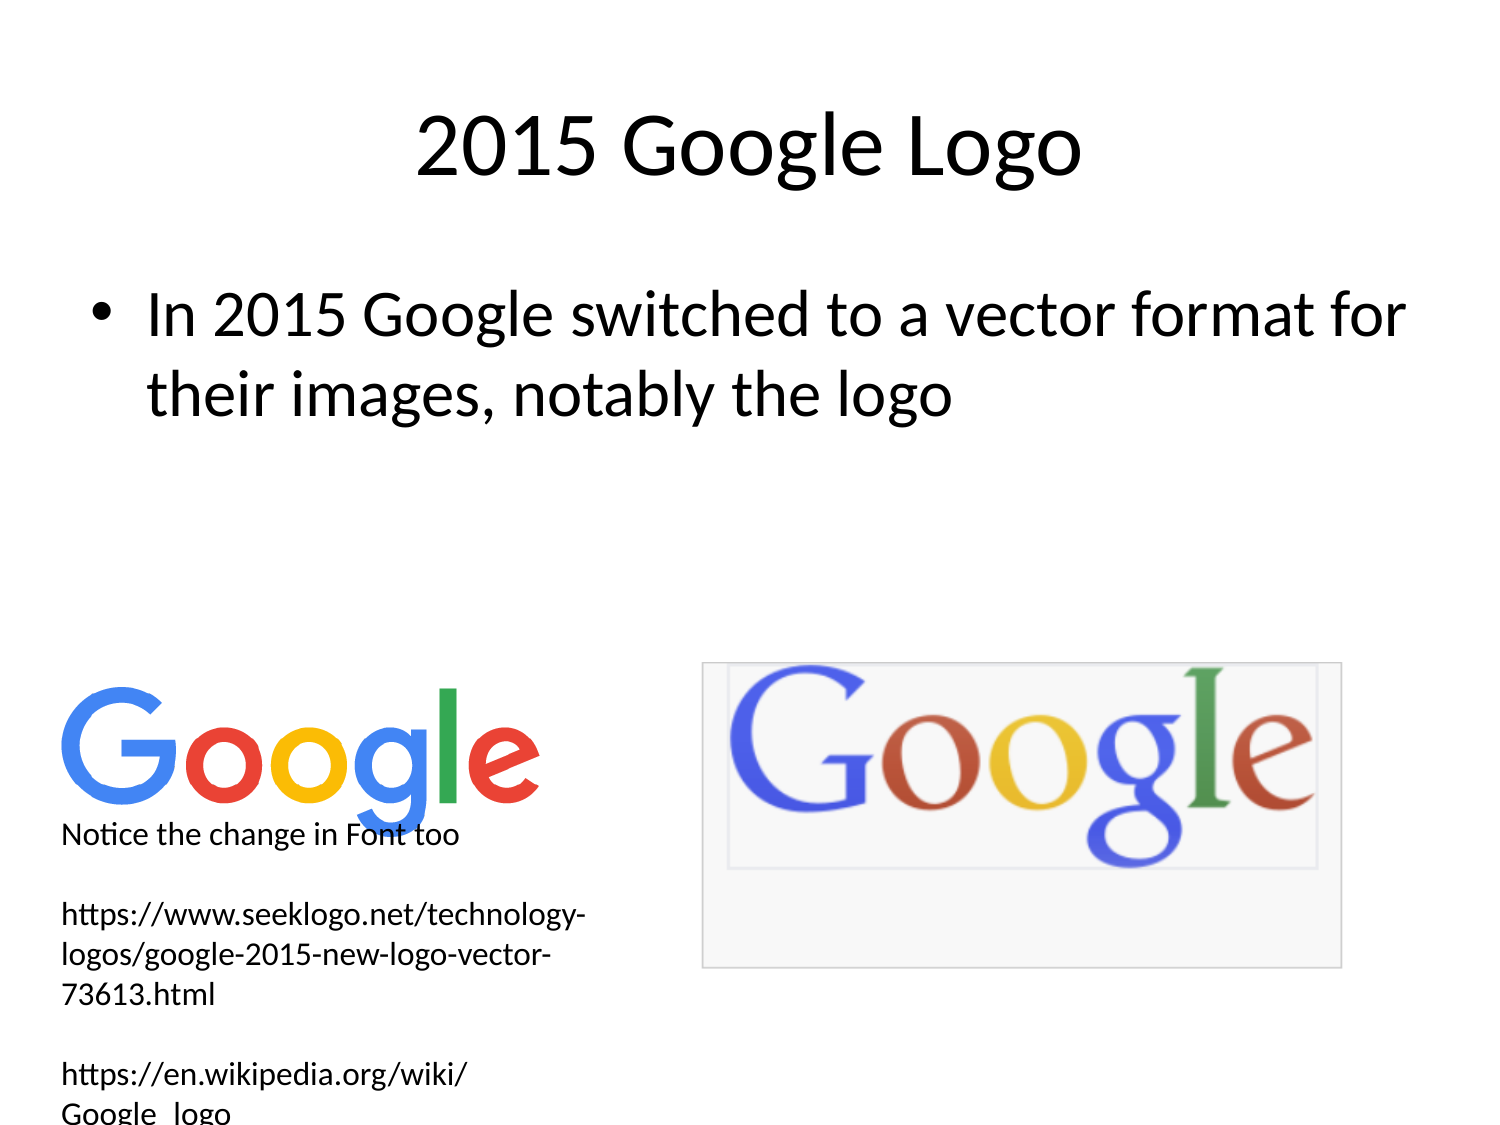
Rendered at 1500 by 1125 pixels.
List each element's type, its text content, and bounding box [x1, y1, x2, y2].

title 2015 Google Logo [75, 45, 1425, 233]
list In 2015 Google switched to a vector format for their images, notably the logo [75, 262, 1425, 1005]
text_box Notice the change in Font too https://www.seeklogo.net/technology-logos/google-2015-new-logo-vector-73613.html https://en.wikipedia.org/wiki/Google_logo [46, 805, 650, 1125]
picture [49, 510, 551, 1012]
picture [699, 662, 1344, 973]
